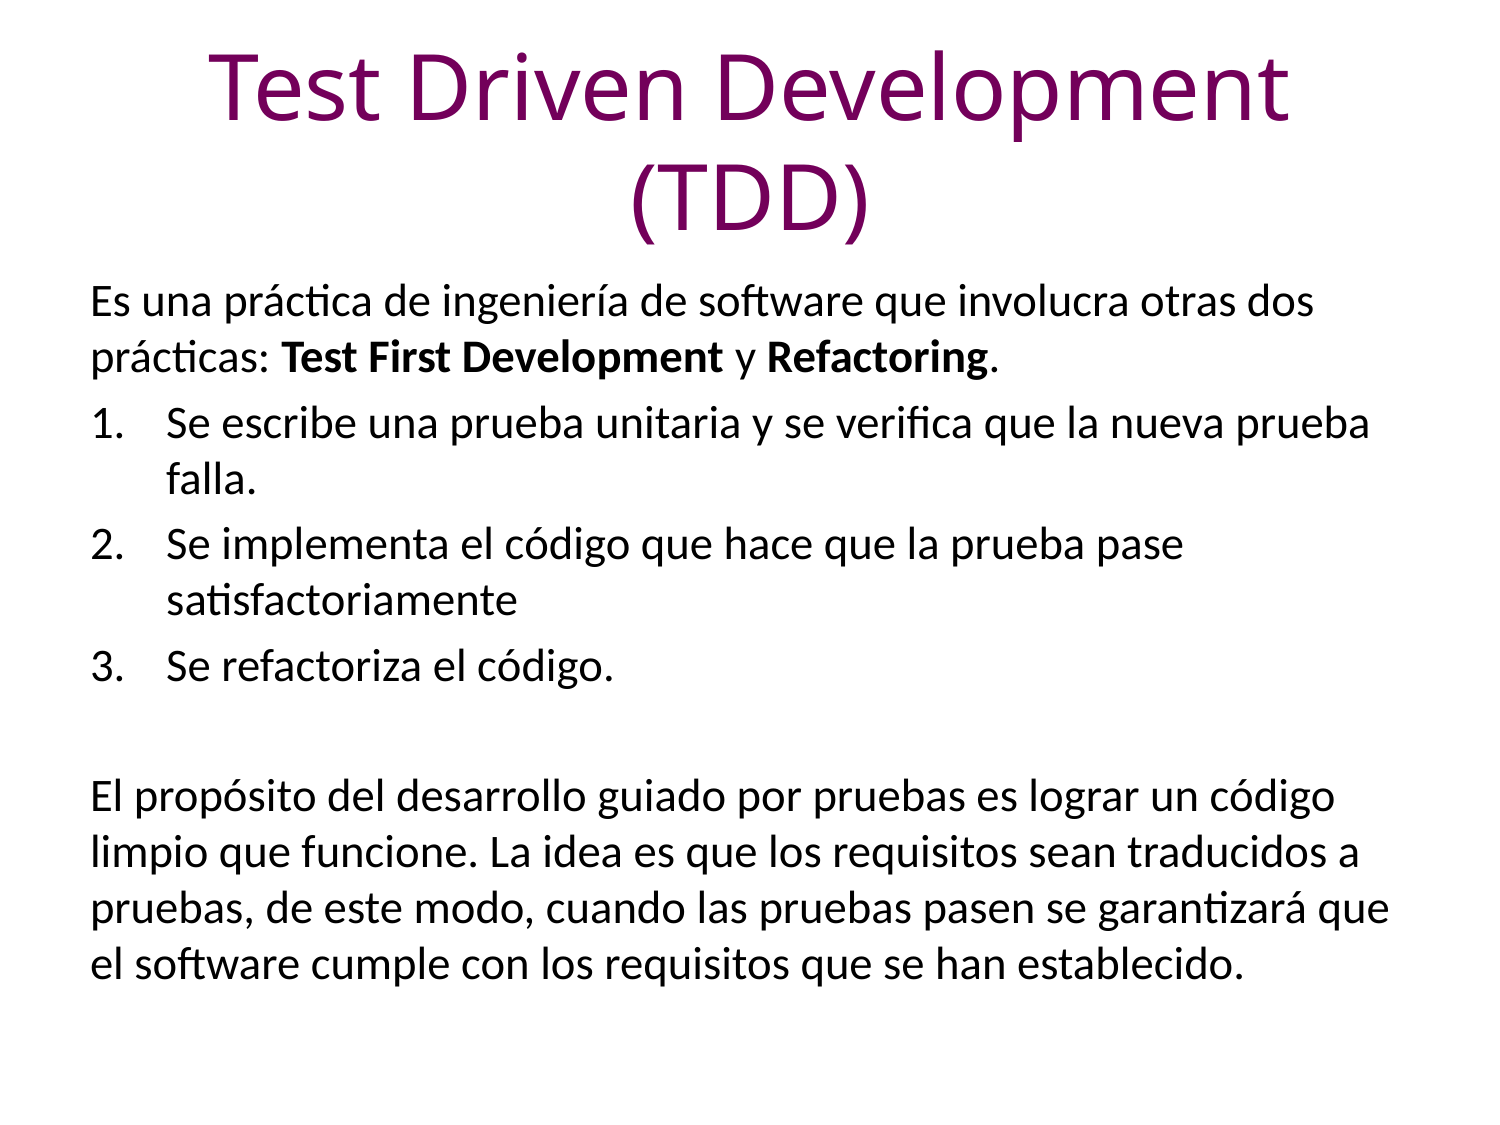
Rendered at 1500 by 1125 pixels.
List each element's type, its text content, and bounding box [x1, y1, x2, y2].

title Test Driven Development (TDD) [75, 45, 1425, 233]
list Es una práctica de ingeniería de software que involucra otras dos prácticas: Test First Development y Refactoring. Se escribe una prueba unitaria y se verifica que la nueva prueba falla. Se implementa el código que hace que la prueba pase satisfactoriamente Se refactoriza el código. El propósito del desarrollo guiado por pruebas es lograr un código limpio que funcione. La idea es que los requisitos sean traducidos a pruebas, de este modo, cuando las pruebas pasen se garantizará que el software cumple con los requisitos que se han establecido. [75, 262, 1425, 1005]
